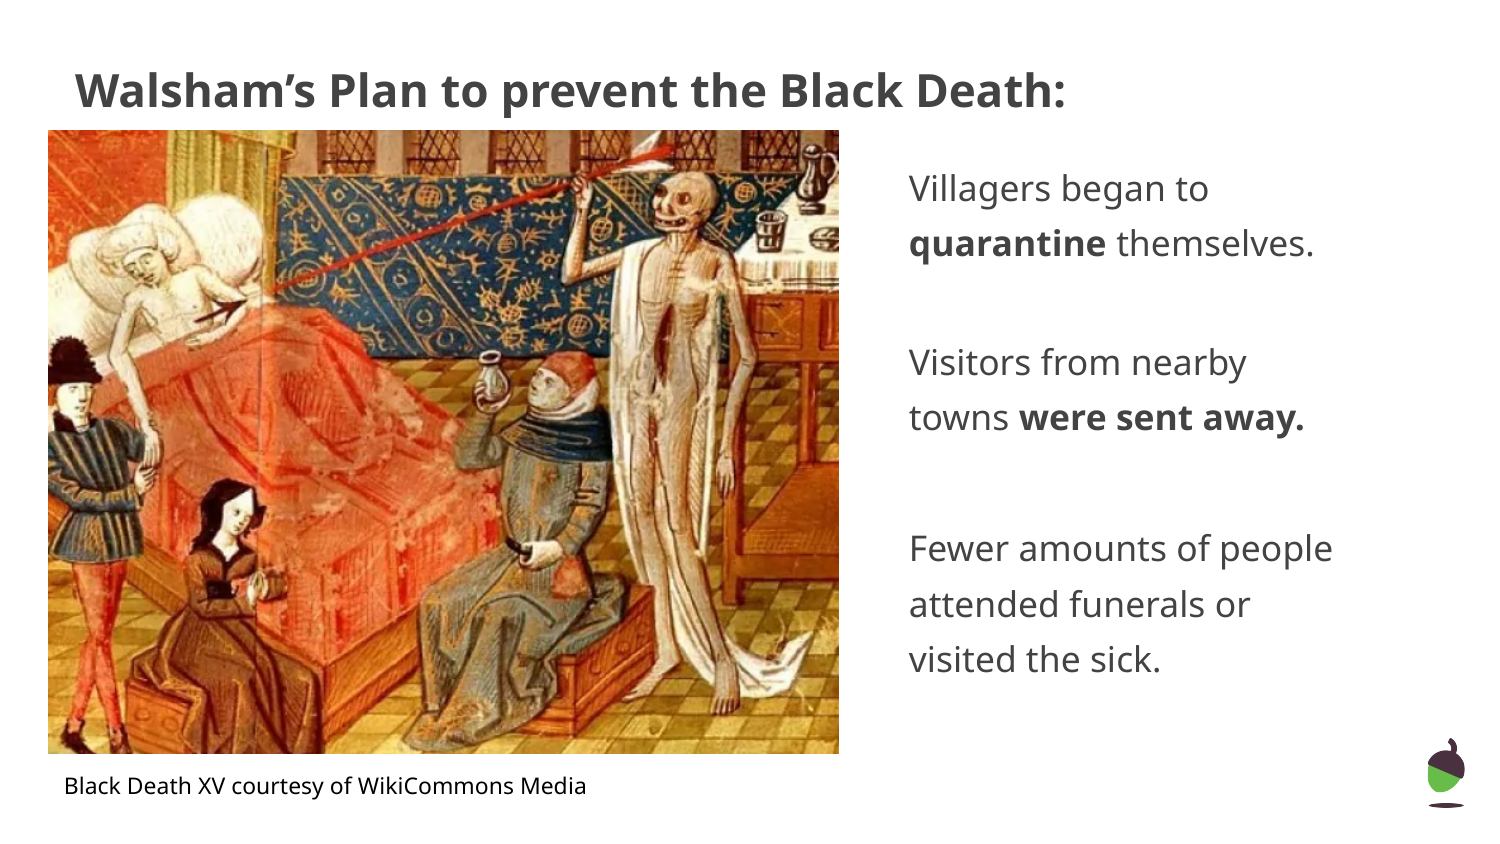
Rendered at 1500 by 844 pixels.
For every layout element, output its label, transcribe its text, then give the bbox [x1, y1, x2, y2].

picture [1427, 738, 1465, 808]
picture [48, 130, 840, 755]
text_box Black Death XV courtesy of WikiCommons Media [48, 760, 709, 844]
list Villagers began to quarantine themselves. Visitors from nearby towns were sent away. Fewer amounts of people attended funerals or visited the sick. [909, 153, 1345, 732]
title Walsham’s Plan to prevent the Black Death: [75, 53, 1151, 128]
